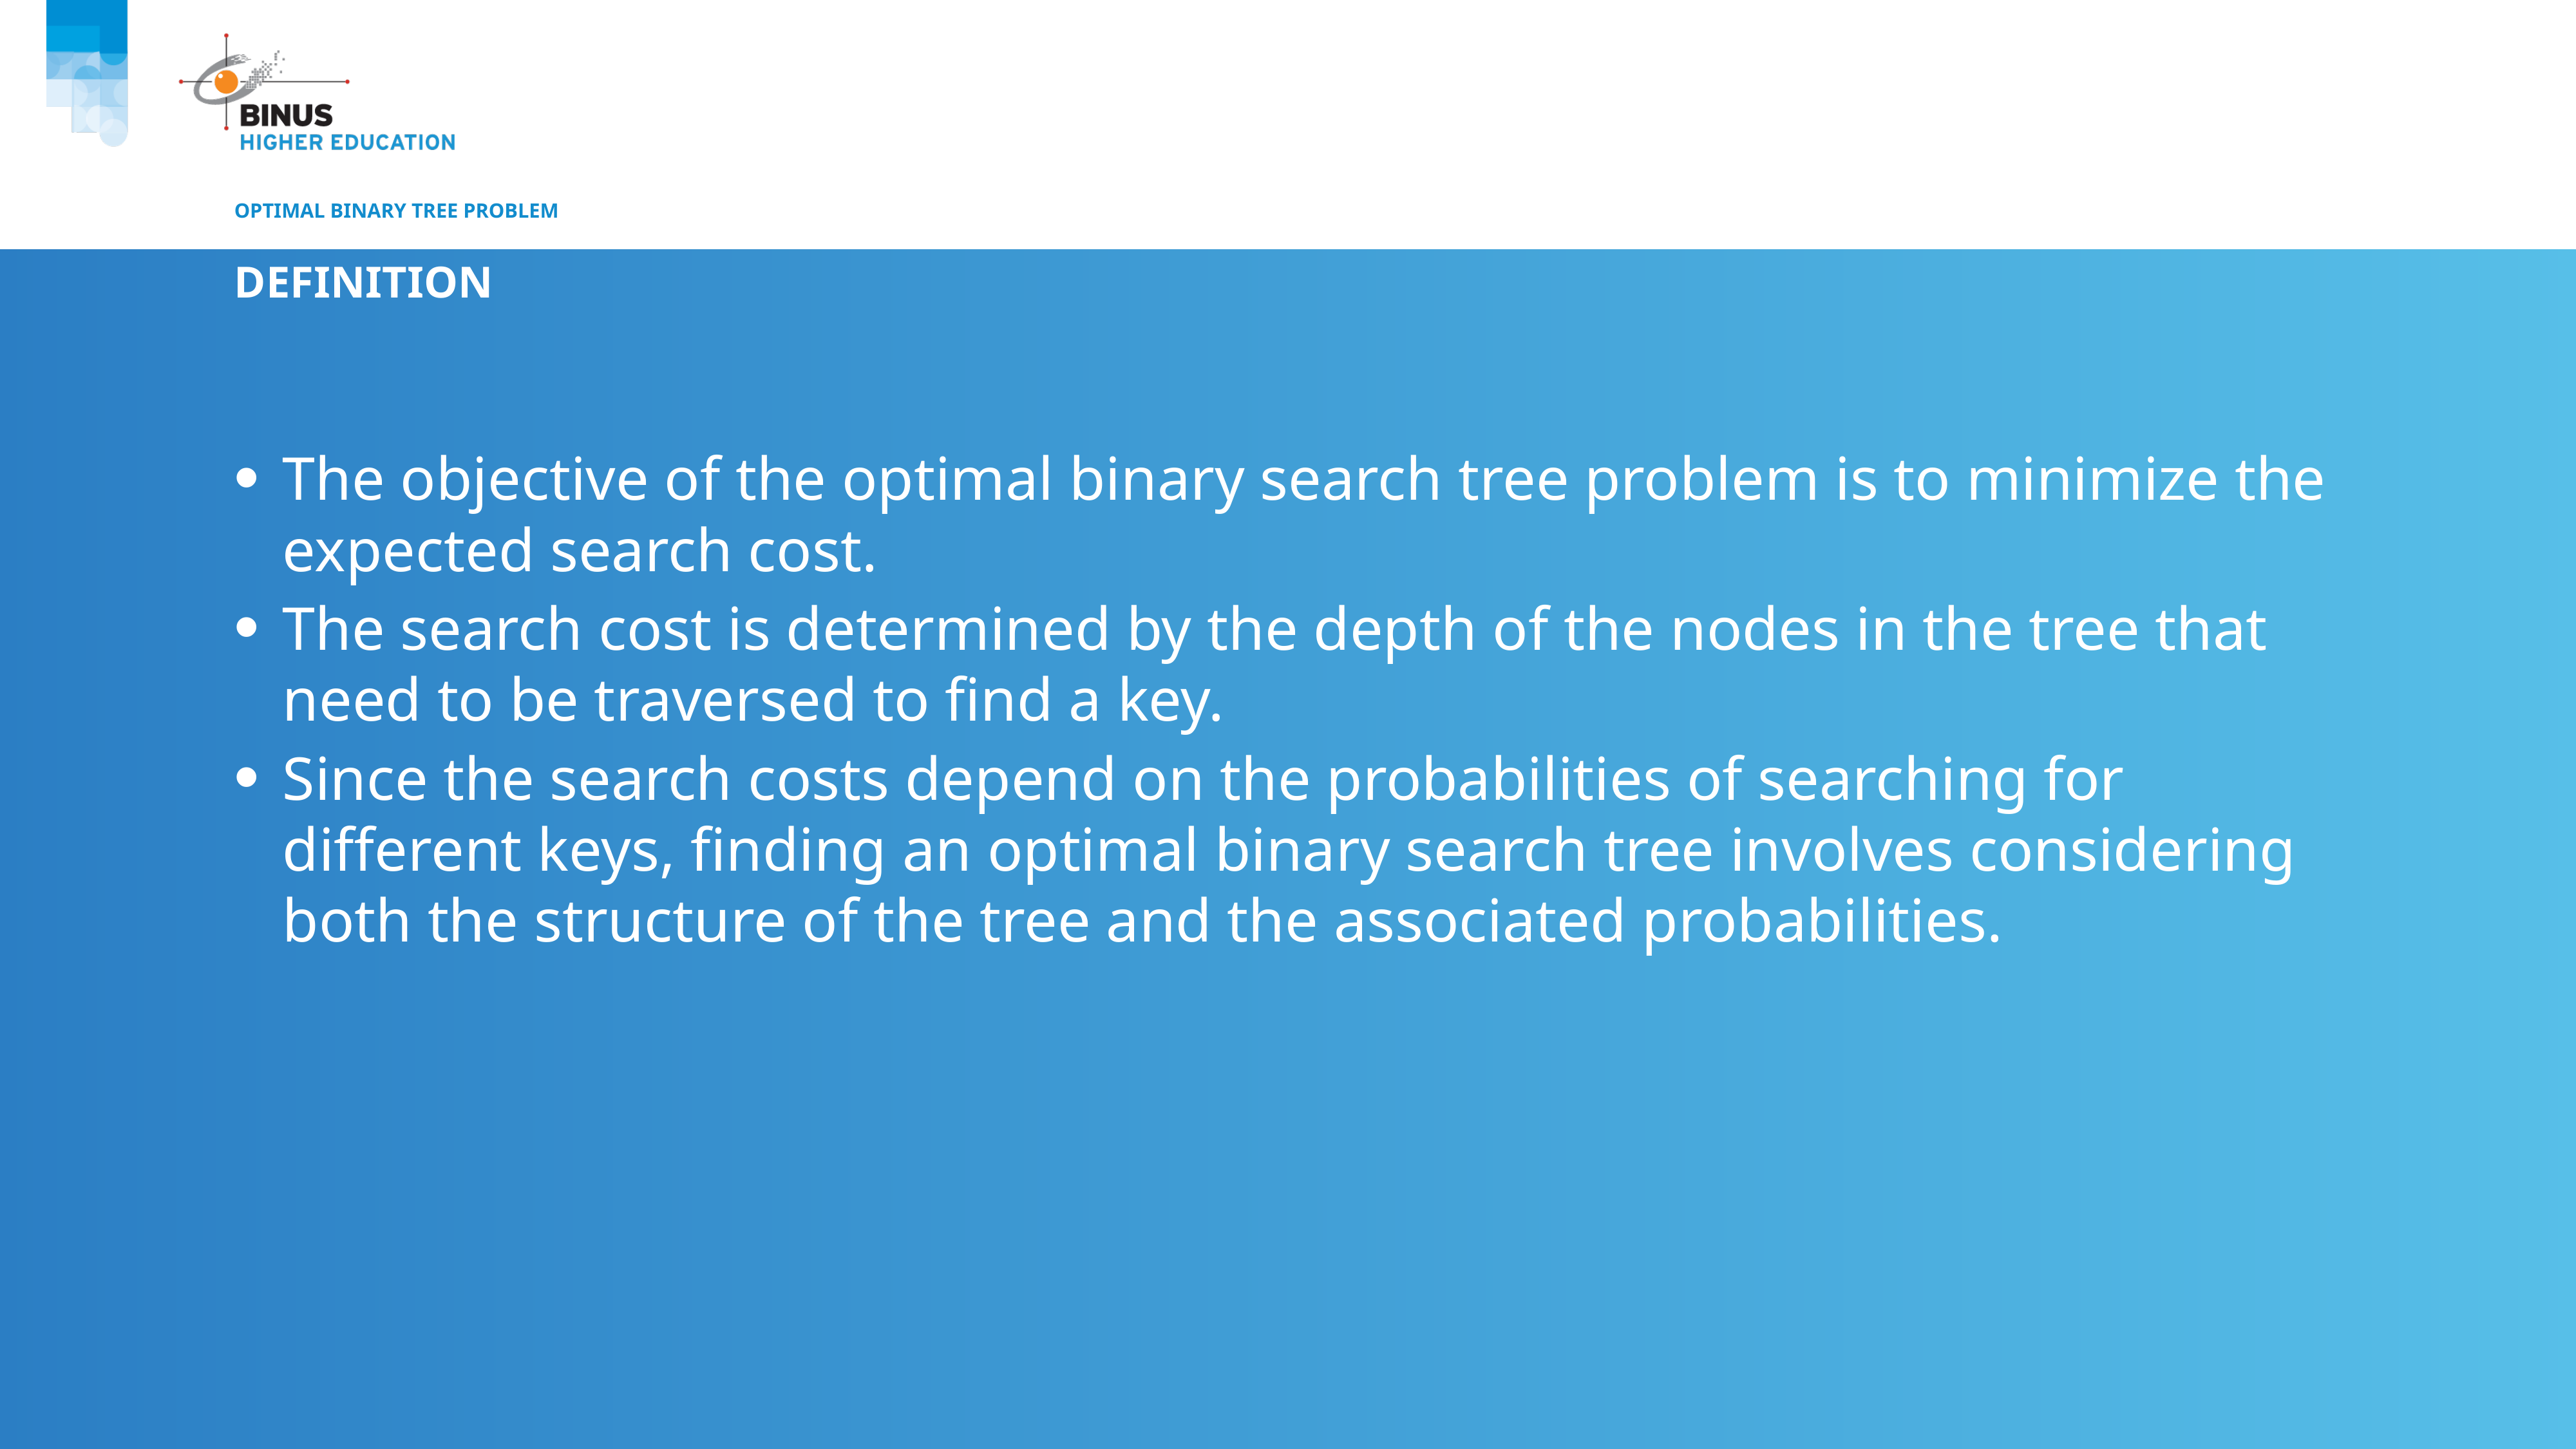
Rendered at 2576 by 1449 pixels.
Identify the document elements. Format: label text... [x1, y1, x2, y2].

title Optimal binary tree problem [228, 197, 1784, 252]
list The objective of the optimal binary search tree problem is to minimize the expected search cost. The search cost is determined by the depth of the nodes in the tree that need to be traversed to find a key. Since the search costs depend on the probabilities of searching for different keys, finding an optimal binary search tree involves considering both the structure of the tree and the associated probabilities. [228, 435, 2349, 1337]
list Definition [228, 255, 1262, 341]
picture [46, 0, 455, 154]
